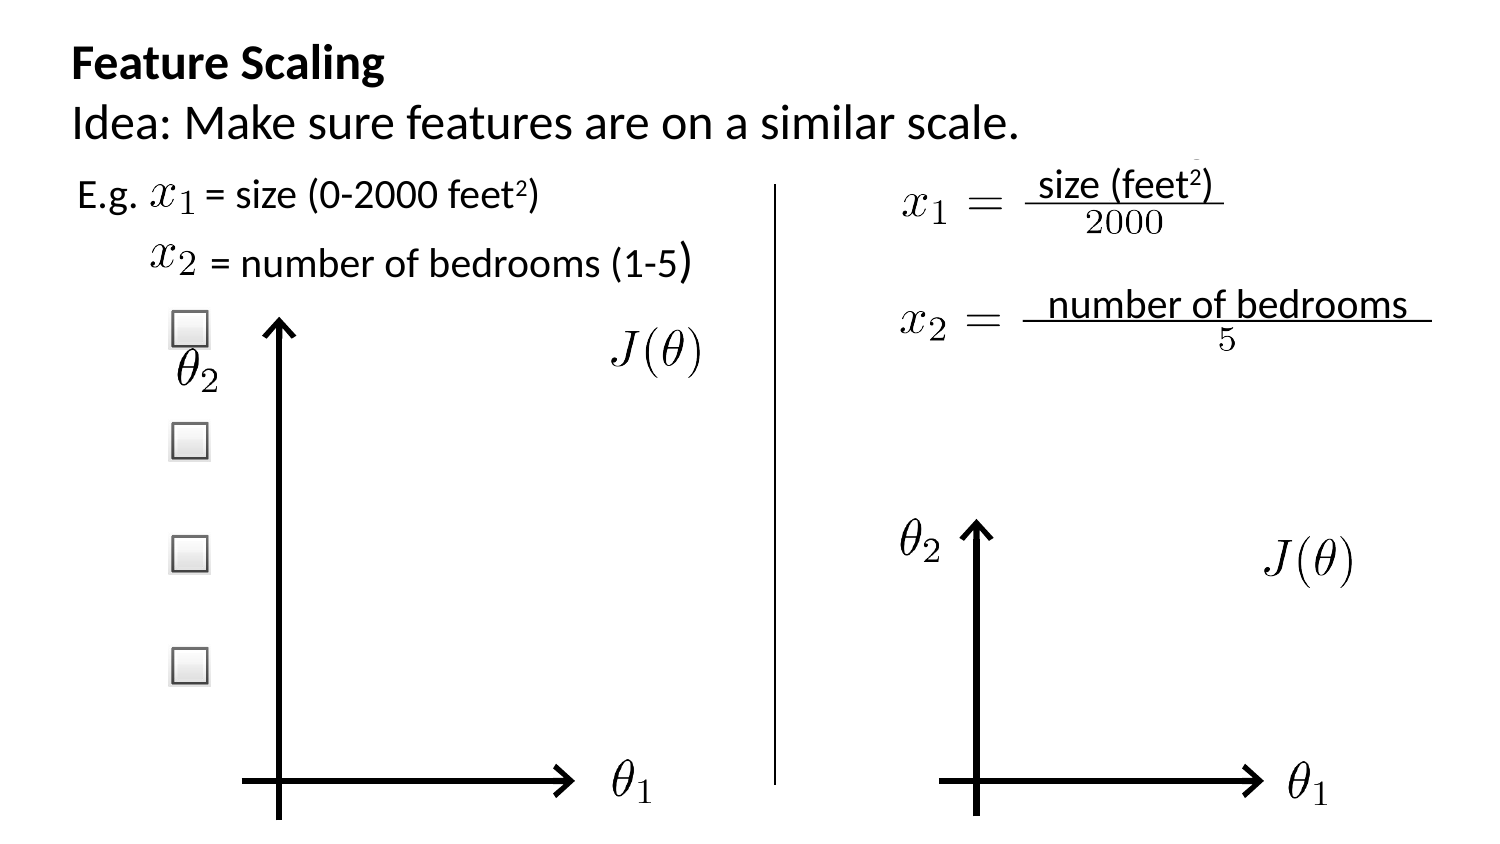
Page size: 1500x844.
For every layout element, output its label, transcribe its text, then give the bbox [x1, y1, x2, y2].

text_box number of bedrooms [1019, 269, 1437, 334]
picture [168, 644, 211, 687]
picture [901, 159, 1224, 234]
text_box size (feet2) [1015, 149, 1237, 215]
text_box Feature Scaling Idea: Make sure features are on a similar scale. [56, 21, 1207, 157]
picture [168, 532, 211, 575]
picture [1263, 536, 1352, 588]
picture [149, 184, 195, 215]
picture [1288, 760, 1328, 805]
text_box E.g. = size (0-2000 feet2) = number of bedrooms (1-5) [62, 159, 825, 295]
picture [149, 244, 196, 275]
picture [168, 419, 211, 462]
picture [899, 518, 940, 563]
picture [899, 285, 1432, 352]
picture [611, 326, 700, 378]
picture [168, 307, 217, 392]
picture [612, 759, 651, 803]
